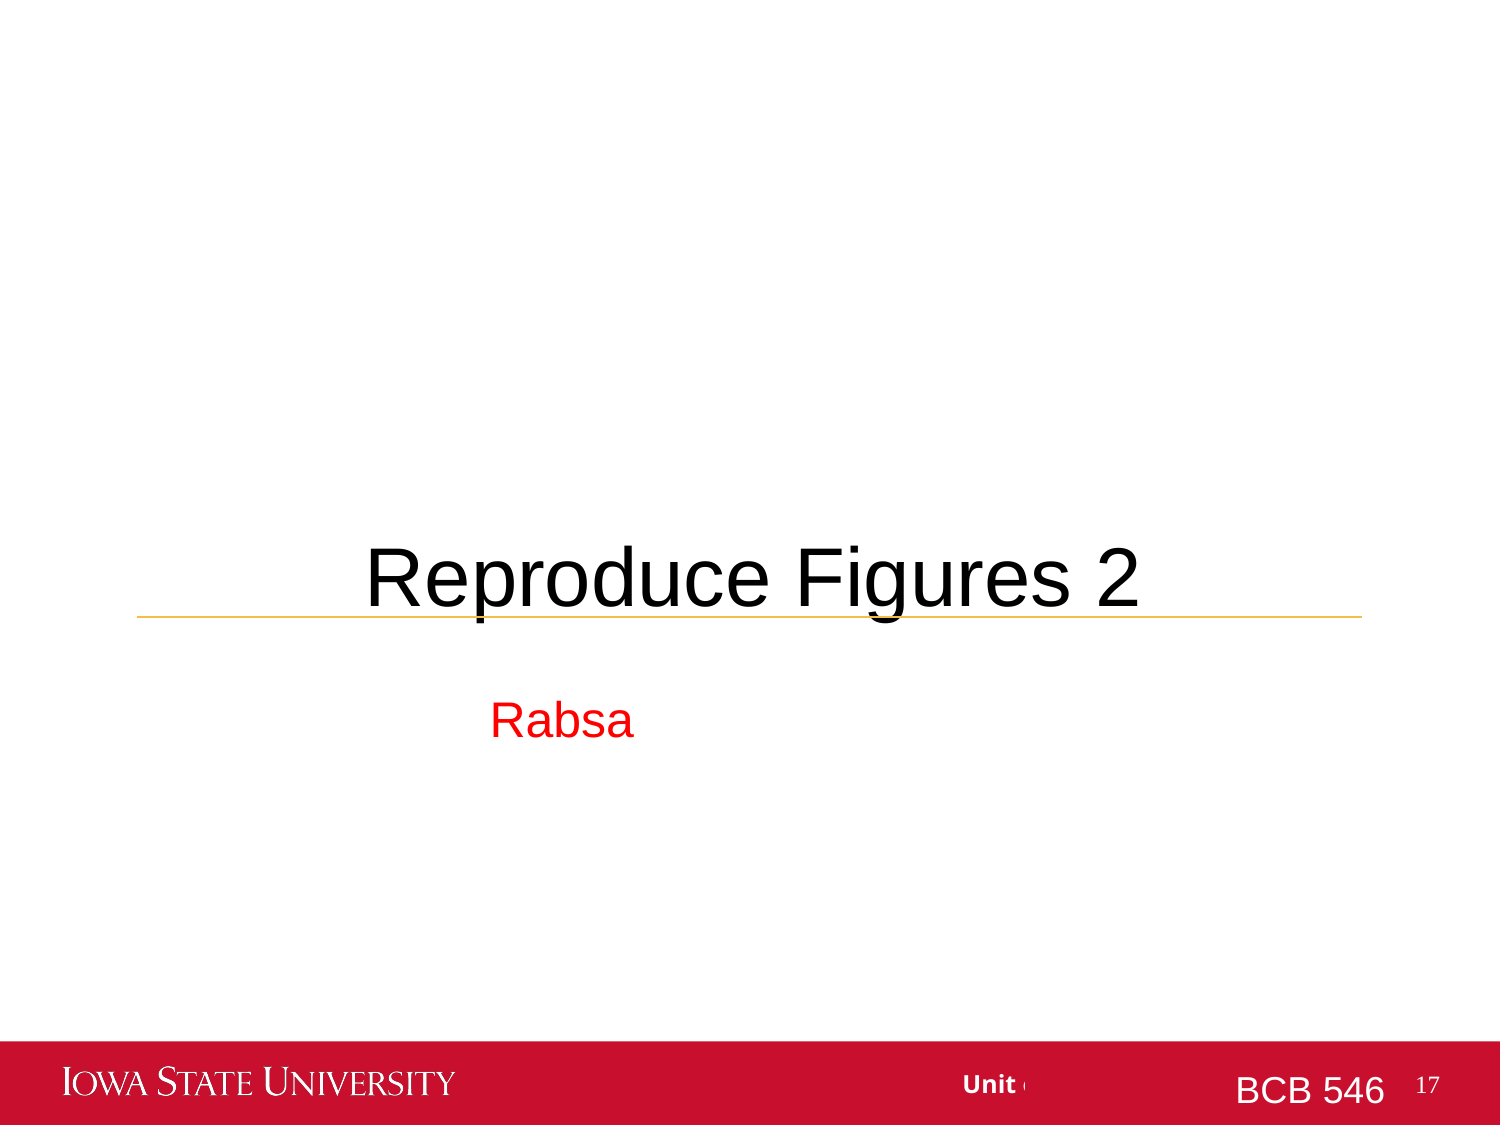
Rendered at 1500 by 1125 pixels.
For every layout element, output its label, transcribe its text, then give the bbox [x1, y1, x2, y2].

text_box Reproduce Figures 2 [349, 465, 1263, 615]
text_box BCB 546 [1024, 1058, 1400, 1119]
text_box Rabsa [474, 649, 1225, 755]
text_box Reproduce Figures 2 [349, 624, 1263, 631]
picture [62, 1066, 456, 1100]
